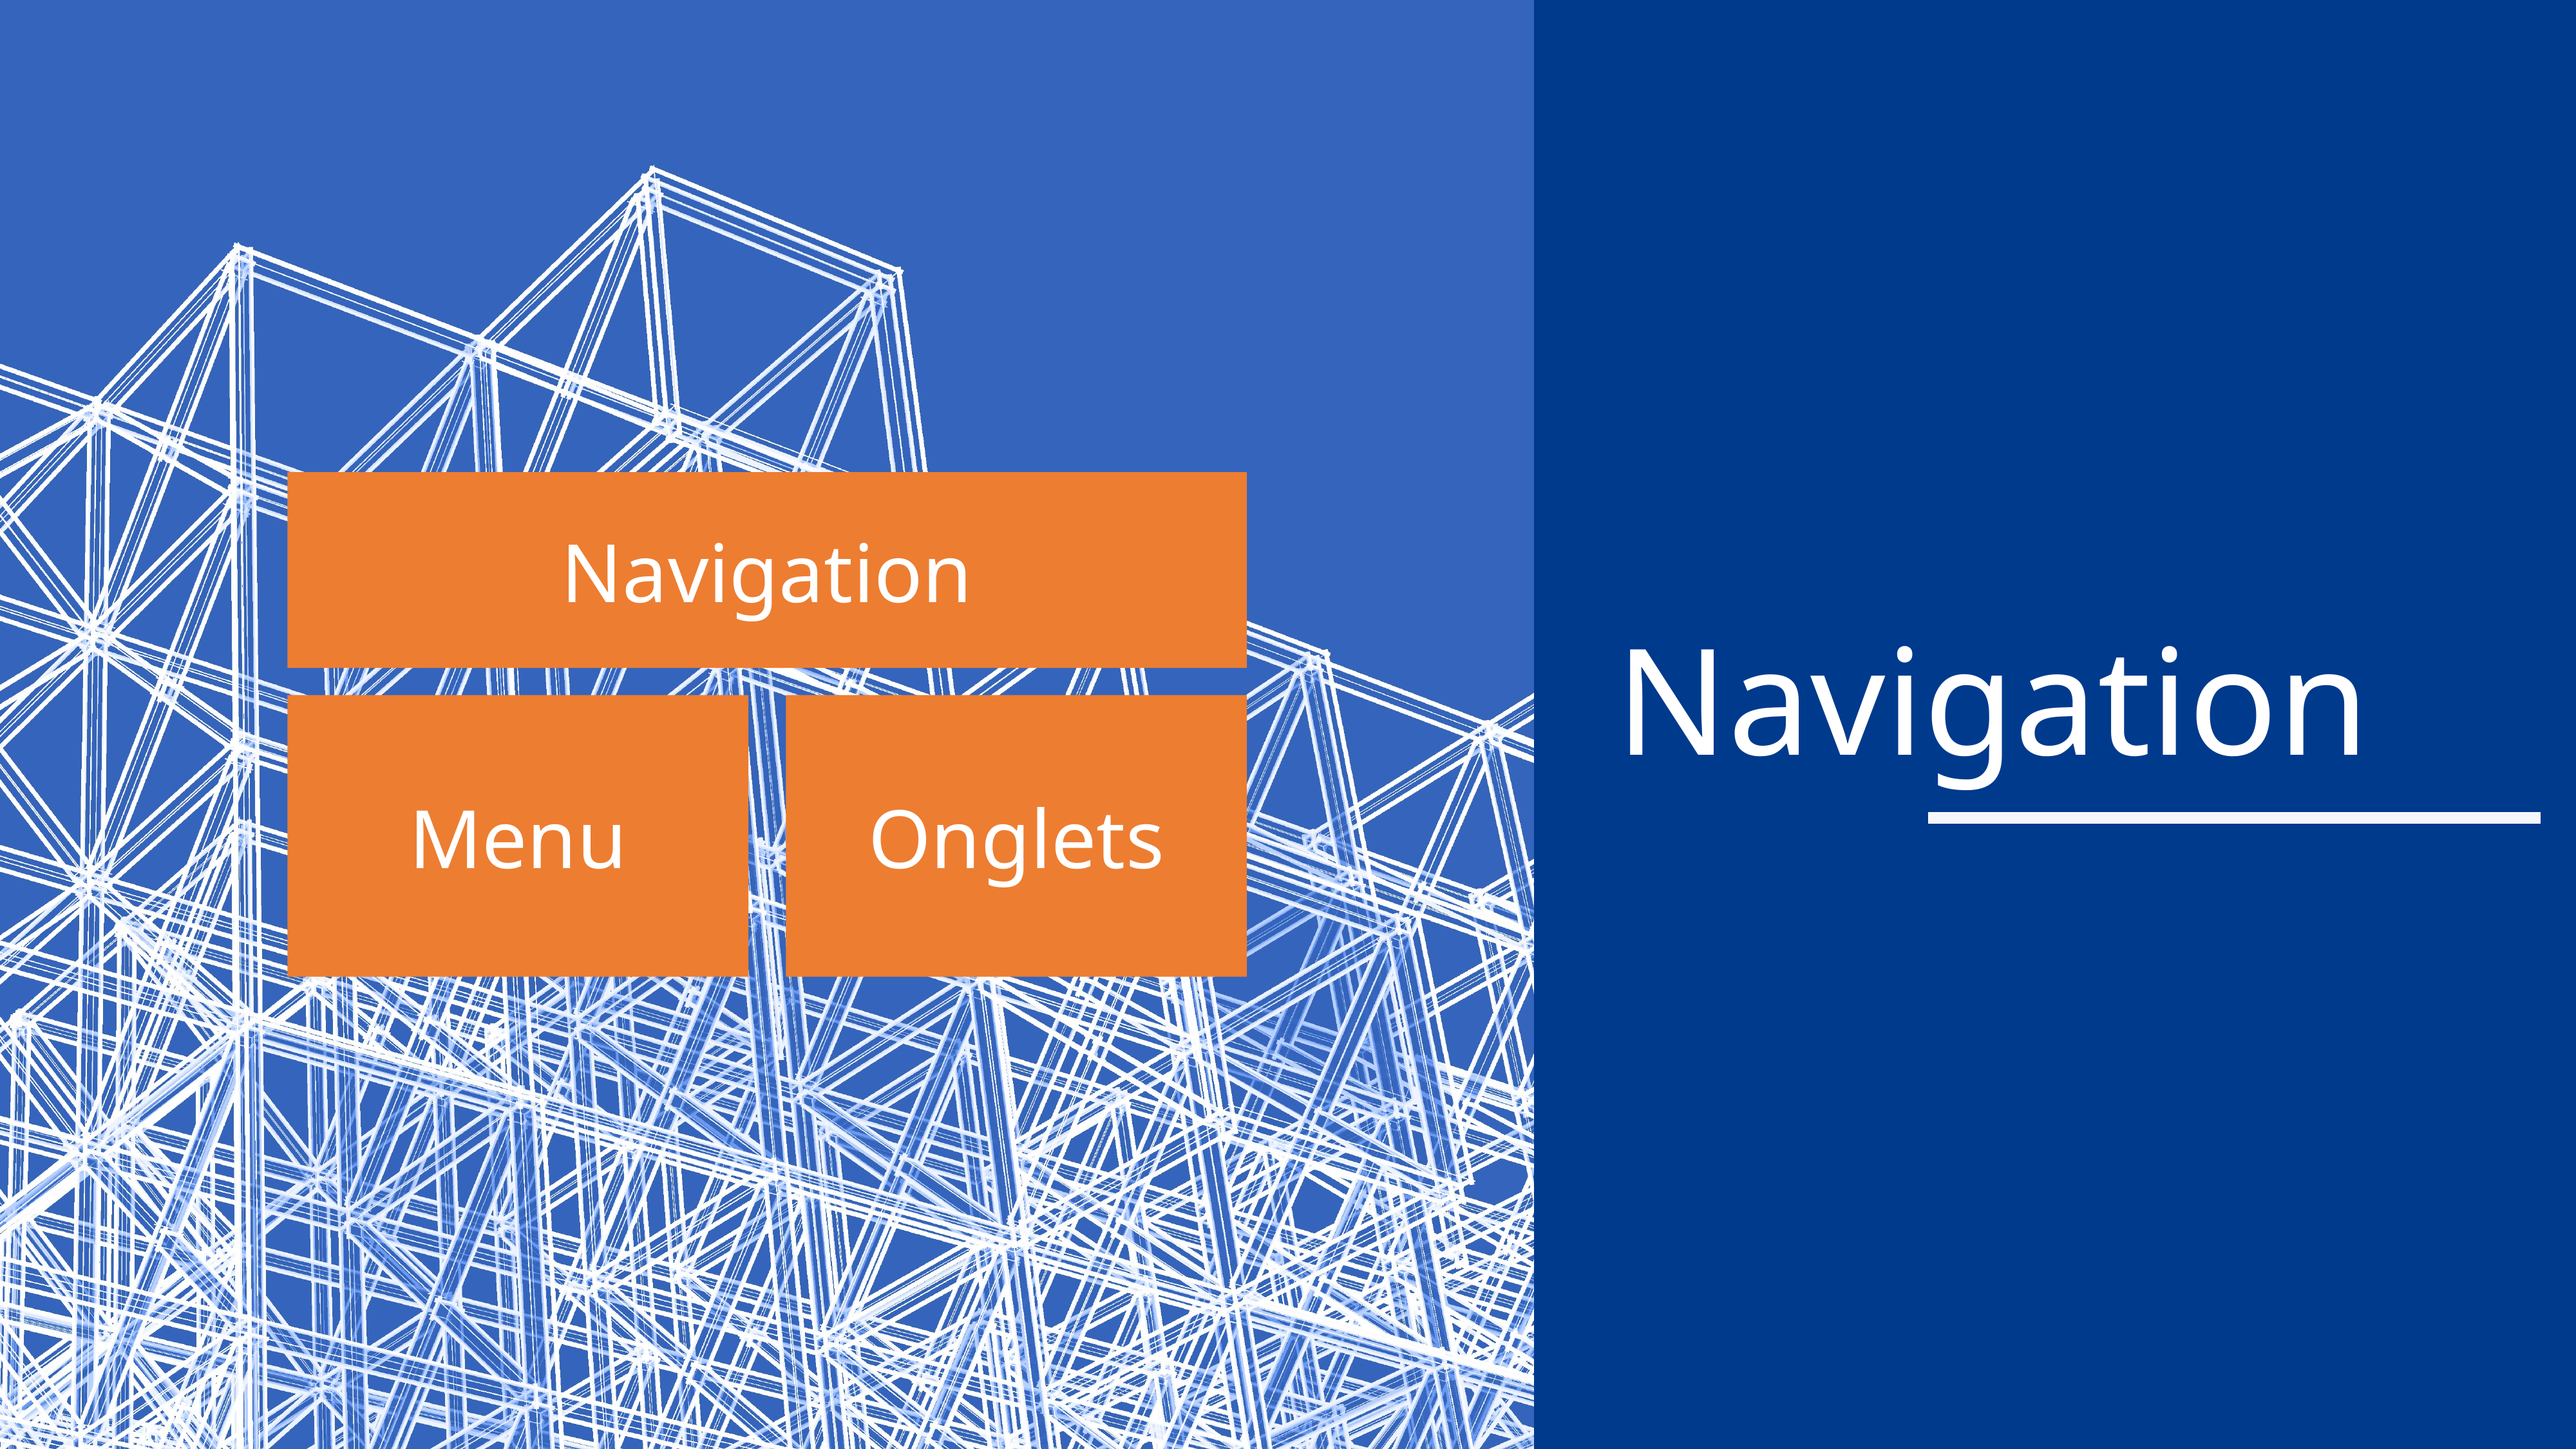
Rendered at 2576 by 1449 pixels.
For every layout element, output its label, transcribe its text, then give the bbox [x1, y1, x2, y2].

picture [0, 0, 1535, 1449]
title Navigation [1606, 292, 2554, 792]
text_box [287, 472, 1247, 977]
